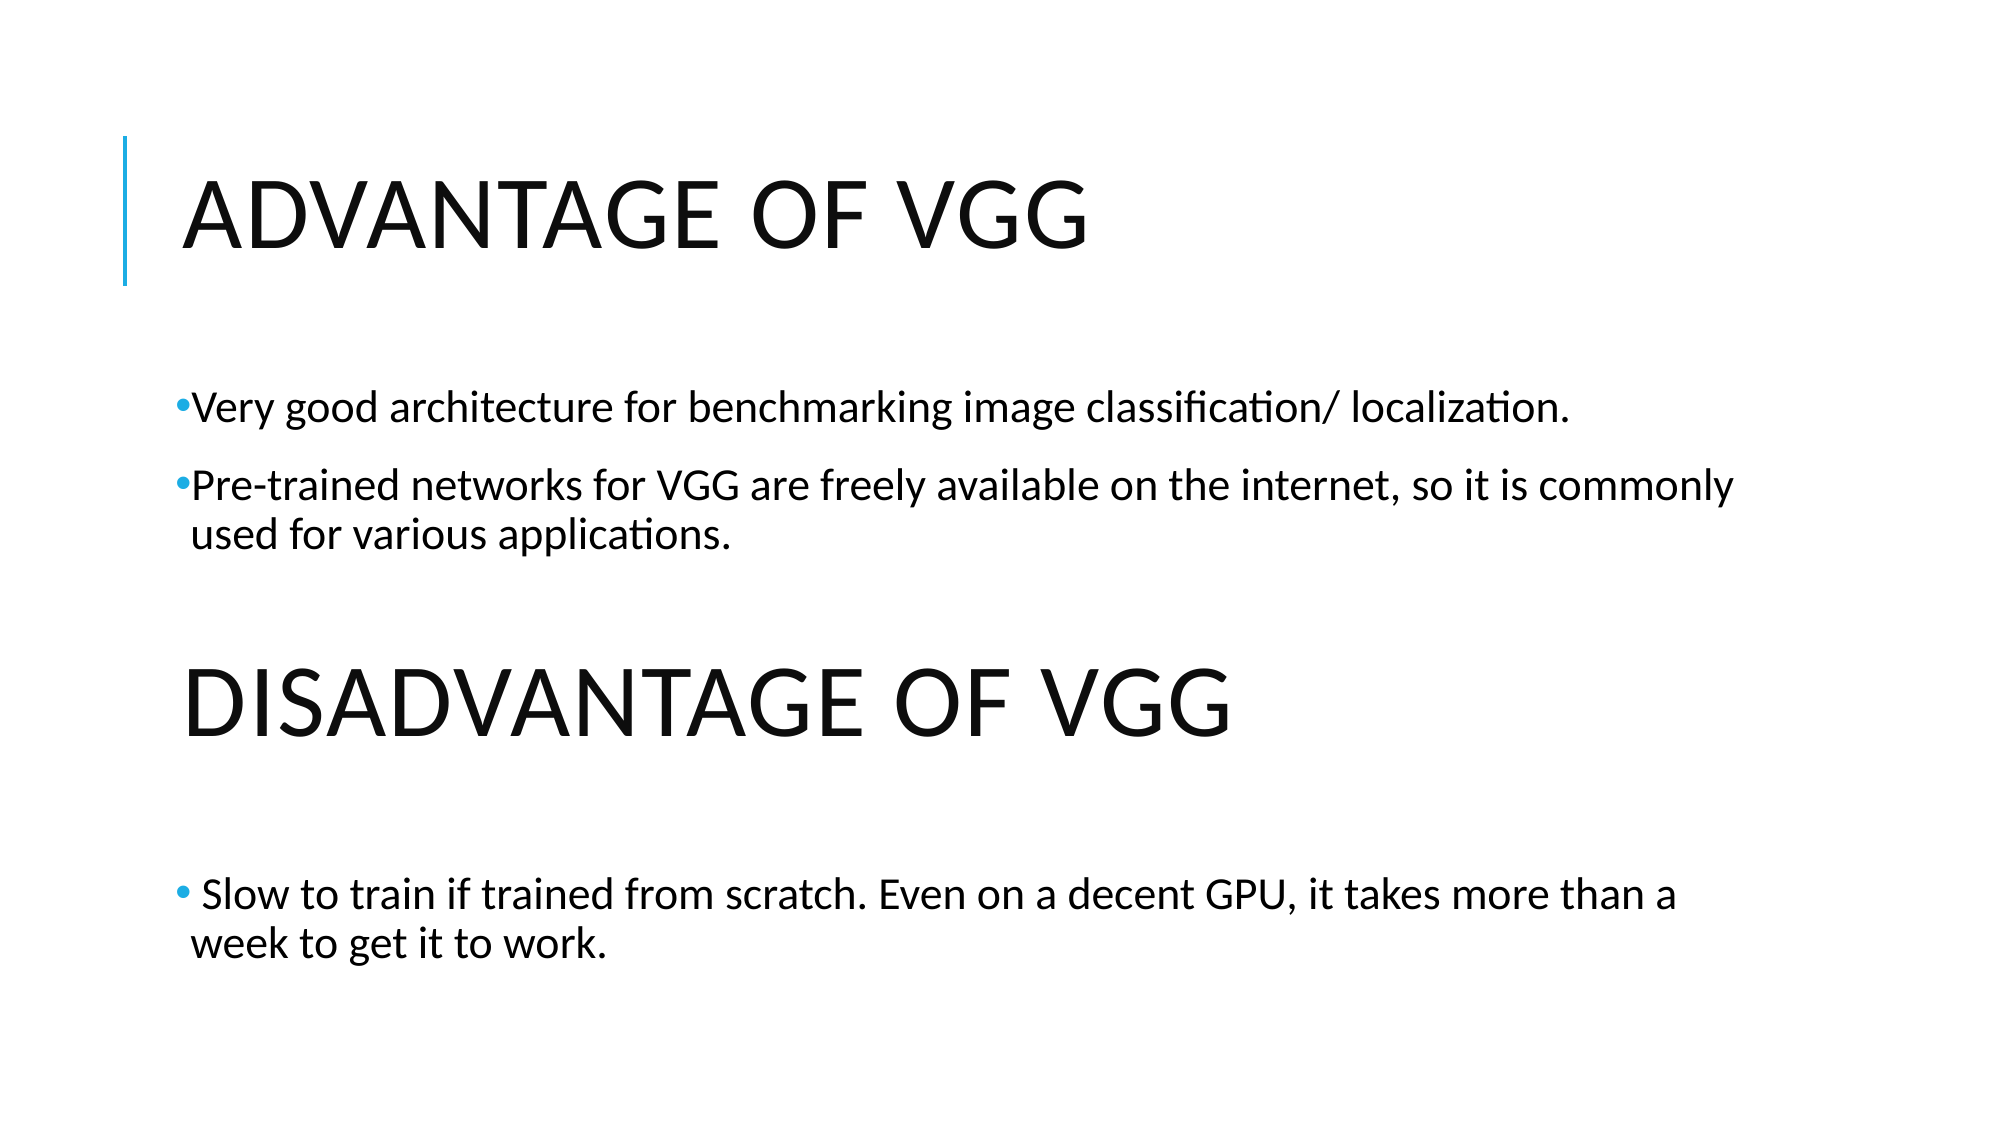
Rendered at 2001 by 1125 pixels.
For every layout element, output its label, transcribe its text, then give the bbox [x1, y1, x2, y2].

text_box DISADVANTAGE OF VGG [167, 583, 1763, 830]
text_box Slow to train if trained from scratch. Even on a decent GPU, it takes more than a week to get it to work. [167, 862, 1763, 1071]
list Very good architecture for benchmarking image classification/ localization. Pre-trained networks for VGG are freely available on the internet, so it is commonly used for various applications. [168, 375, 1763, 583]
title ADVANTAGE OF VGG [168, 96, 1763, 342]
